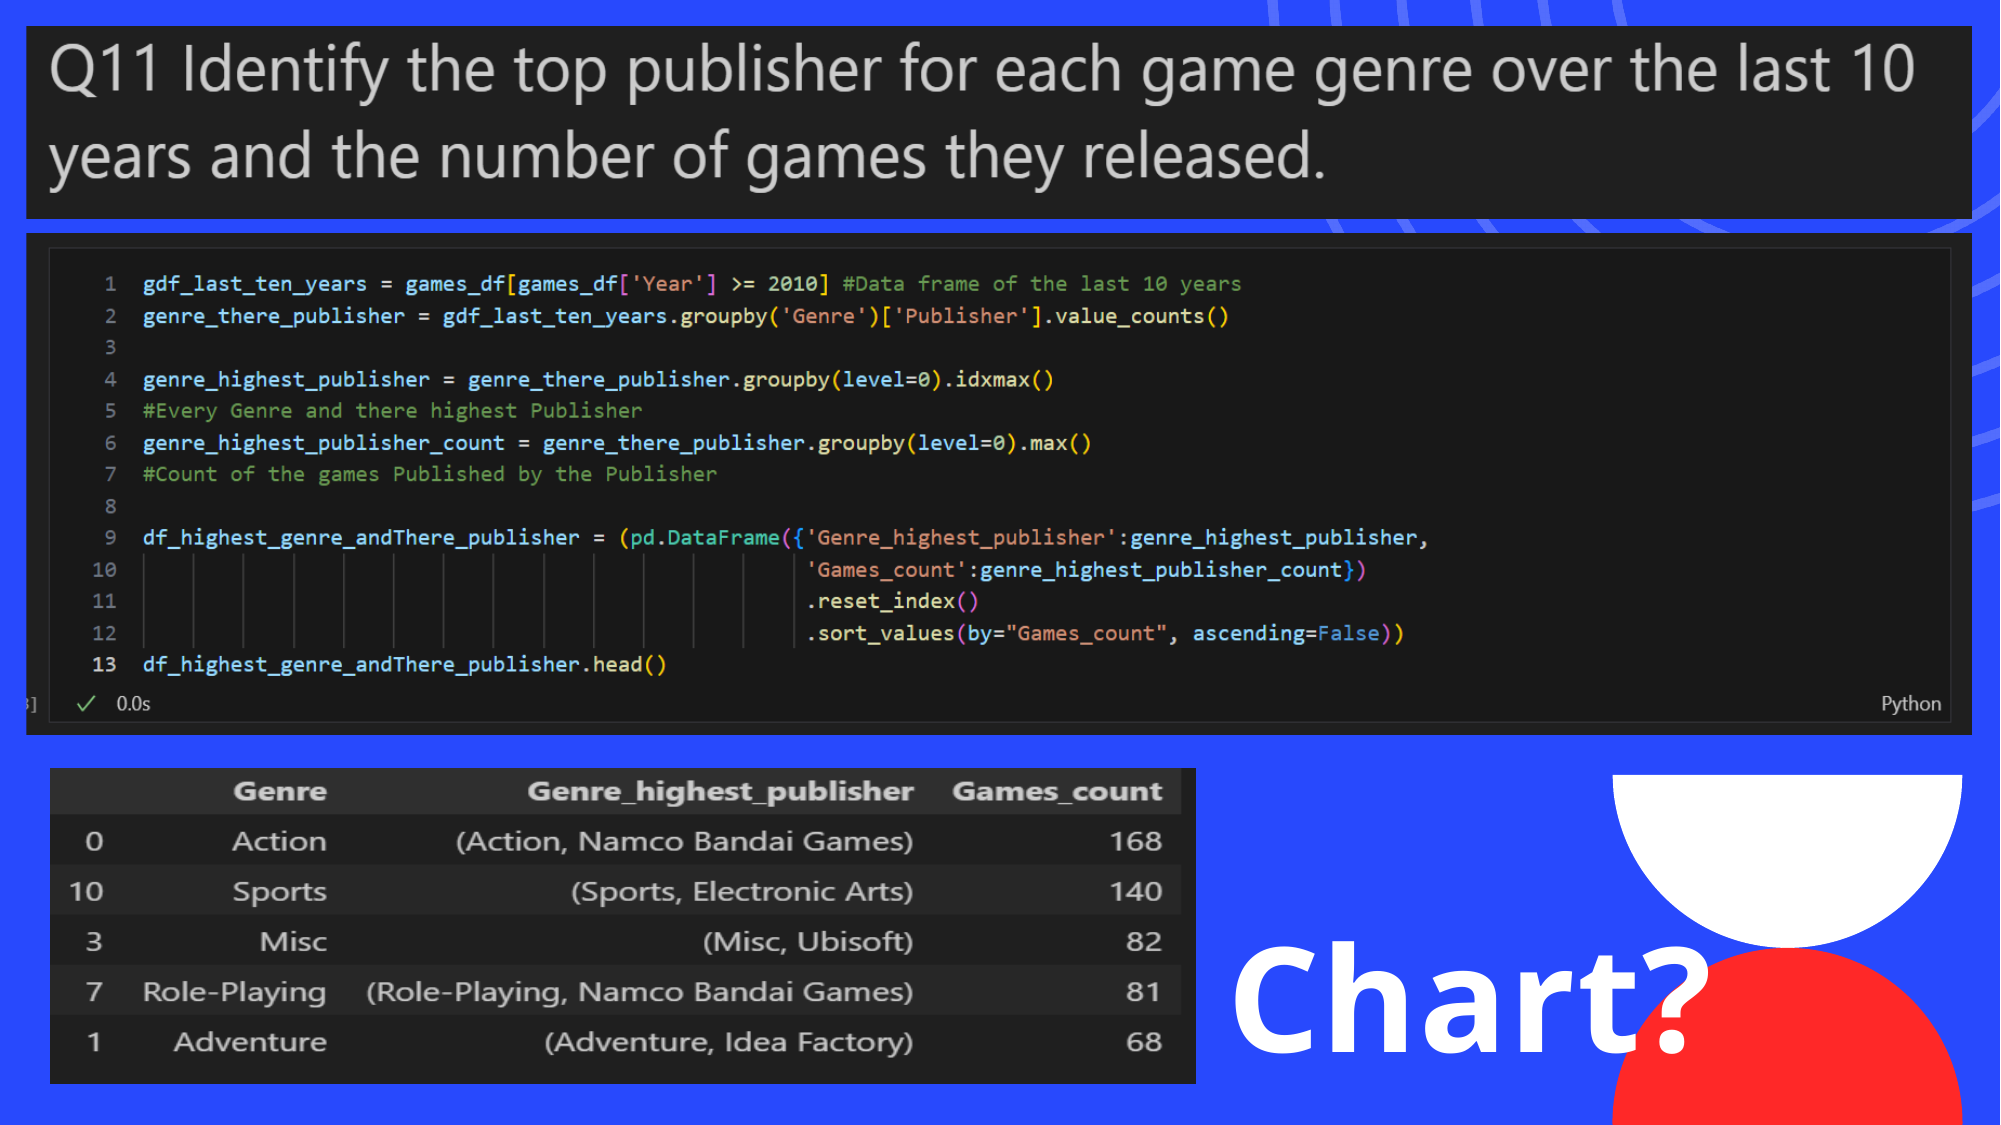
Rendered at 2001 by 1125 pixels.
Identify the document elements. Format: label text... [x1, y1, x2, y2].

picture [26, 0, 2000, 735]
picture [50, 768, 1196, 1084]
title Chart? [1227, 919, 2000, 1084]
